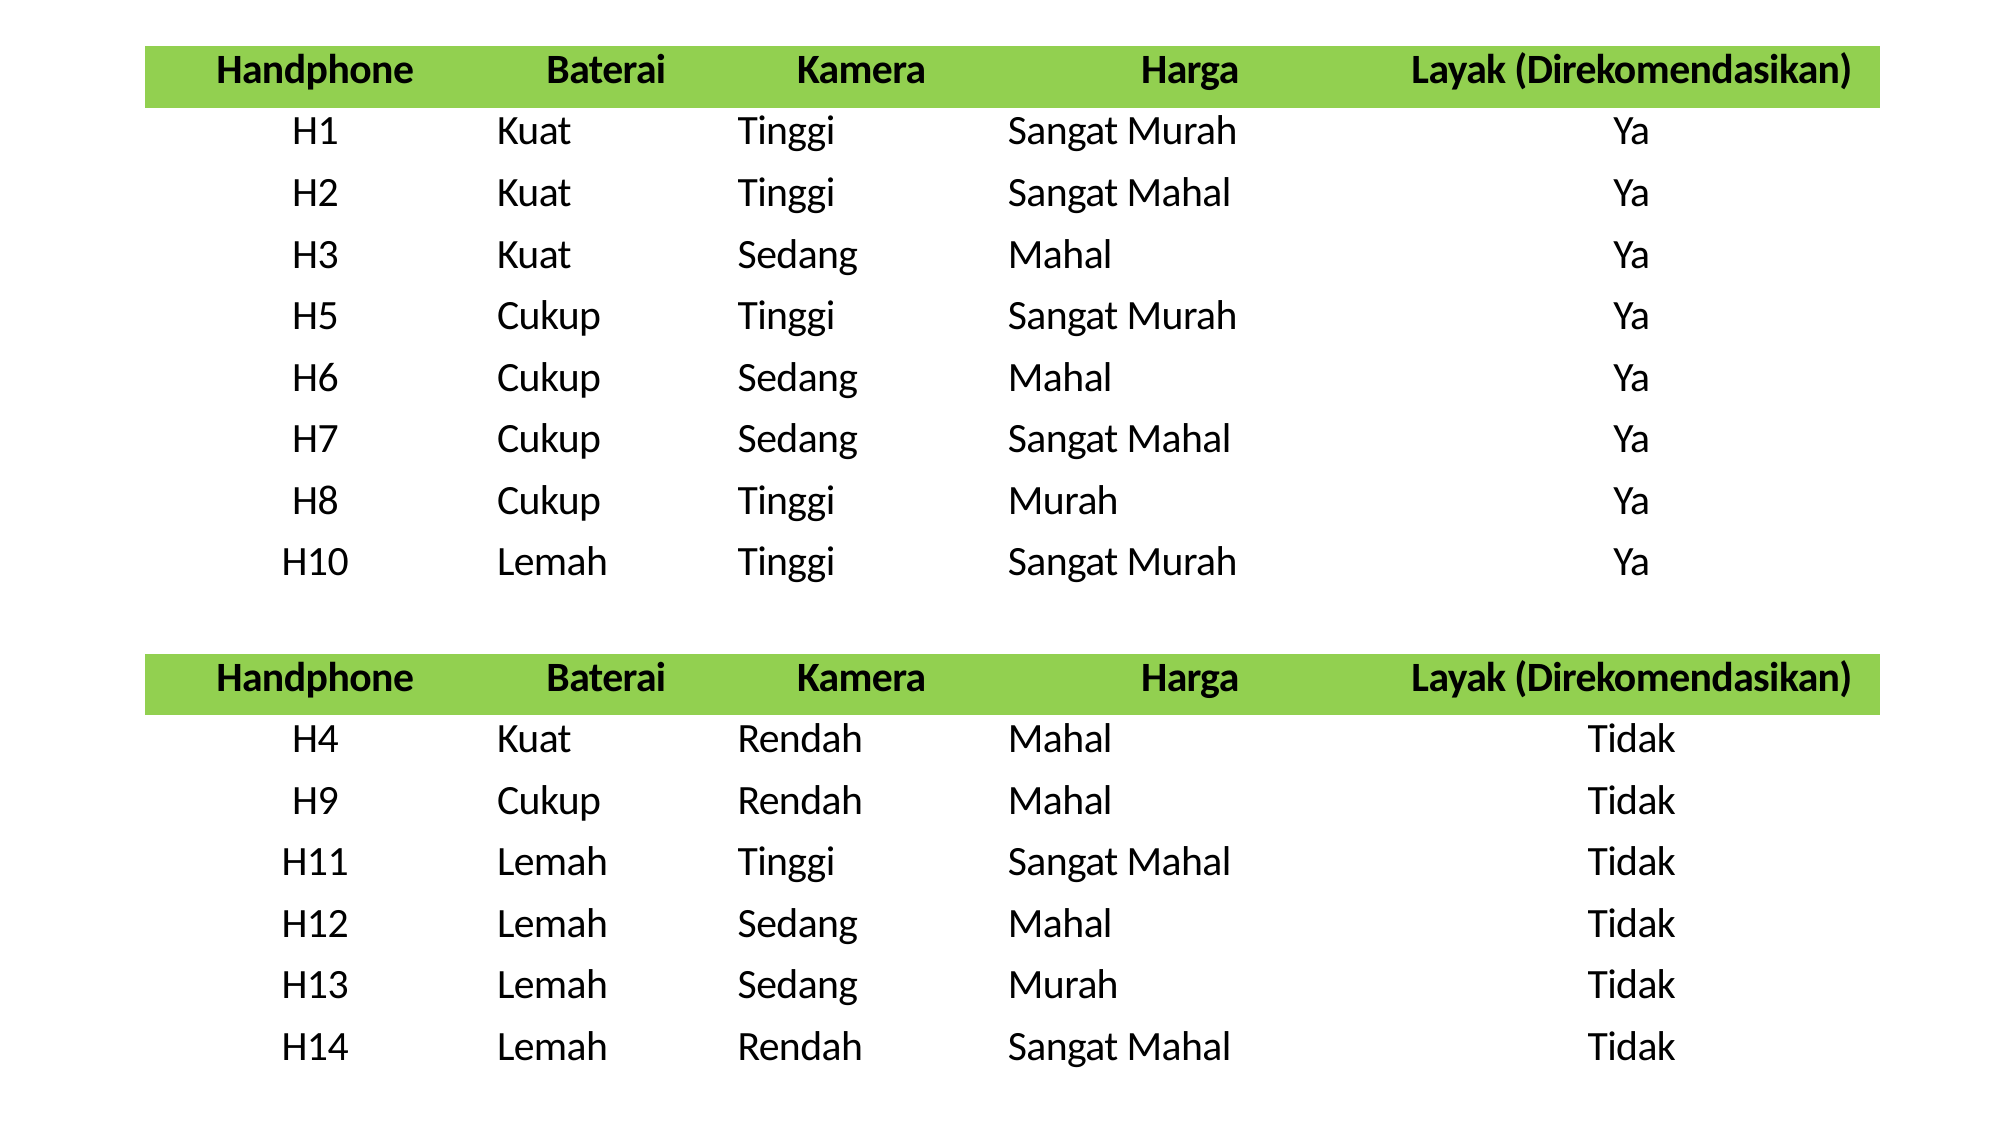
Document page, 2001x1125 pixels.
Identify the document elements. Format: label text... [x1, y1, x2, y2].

table_cell Lemah [486, 961, 726, 1023]
table_cell H4 [145, 715, 486, 777]
table_cell Tinggi [726, 169, 997, 231]
table_cell Sangat Mahal [997, 169, 1383, 231]
table_cell Kuat [486, 108, 726, 169]
table_cell Ya [1383, 477, 1880, 538]
table_cell Rendah [726, 777, 997, 838]
table_header Kamera [726, 654, 997, 715]
table_cell H13 [145, 961, 486, 1023]
table_cell Kuat [486, 169, 726, 231]
table_cell Ya [1383, 231, 1880, 292]
table_cell Tinggi [726, 292, 997, 354]
table_header Layak (Direkomendasikan) [1383, 654, 1880, 715]
table_cell Murah [997, 477, 1383, 538]
table_cell Sedang [726, 900, 997, 961]
table_header Harga [997, 46, 1383, 108]
table_cell Ya [1383, 415, 1880, 477]
table_cell H7 [145, 415, 486, 477]
table_cell Kuat [486, 715, 726, 777]
table_cell H6 [145, 354, 486, 415]
table_cell Sangat Murah [997, 292, 1383, 354]
table_cell Tinggi [726, 108, 997, 169]
table_cell H11 [145, 838, 486, 900]
table_cell Cukup [486, 415, 726, 477]
table_cell Lemah [486, 838, 726, 900]
table_cell Tinggi [726, 838, 997, 900]
table_cell Sangat Murah [997, 538, 1383, 600]
table_cell Cukup [486, 292, 726, 354]
table_header Layak (Direkomendasikan) [1383, 46, 1880, 108]
table_cell Mahal [997, 777, 1383, 838]
table_cell Sangat Mahal [997, 1023, 1383, 1084]
table_cell Sedang [726, 415, 997, 477]
table_cell Tidak [1383, 838, 1880, 900]
table_cell Lemah [486, 900, 726, 961]
table_cell Ya [1383, 292, 1880, 354]
table_cell Tidak [1383, 777, 1880, 838]
table_header Baterai [486, 46, 726, 108]
table_cell H9 [145, 777, 486, 838]
table_cell Tidak [1383, 715, 1880, 777]
table_header Kamera [726, 46, 997, 108]
table_cell H12 [145, 900, 486, 961]
table_cell Sedang [726, 231, 997, 292]
table_header Baterai [486, 654, 726, 715]
table_cell H10 [145, 538, 486, 600]
table_cell Cukup [486, 354, 726, 415]
table_cell Sangat Mahal [997, 838, 1383, 900]
table_header Harga [997, 654, 1383, 715]
table_cell H5 [145, 292, 486, 354]
table_cell H8 [145, 477, 486, 538]
table_cell Rendah [726, 715, 997, 777]
table_cell Lemah [486, 538, 726, 600]
table_cell Murah [997, 961, 1383, 1023]
table_cell Ya [1383, 169, 1880, 231]
table_cell Tidak [1383, 1023, 1880, 1084]
table_cell Cukup [486, 477, 726, 538]
table_cell Mahal [997, 715, 1383, 777]
table_cell Lemah [486, 1023, 726, 1084]
table_header Handphone [145, 654, 486, 715]
table_cell Cukup [486, 777, 726, 838]
table_cell Kuat [486, 231, 726, 292]
table_cell H2 [145, 169, 486, 231]
table_cell Tidak [1383, 961, 1880, 1023]
table_cell Mahal [997, 900, 1383, 961]
table_cell Mahal [997, 231, 1383, 292]
table_cell Ya [1383, 538, 1880, 600]
table_cell Tinggi [726, 538, 997, 600]
table_cell Ya [1383, 108, 1880, 169]
table_cell Tinggi [726, 477, 997, 538]
table_cell Tidak [1383, 900, 1880, 961]
table_cell Ya [1383, 354, 1880, 415]
table_cell H14 [145, 1023, 486, 1084]
table_cell H1 [145, 108, 486, 169]
table_header Handphone [145, 46, 486, 108]
table_cell Mahal [997, 354, 1383, 415]
table_cell H3 [145, 231, 486, 292]
table_cell Sedang [726, 961, 997, 1023]
table_cell Sedang [726, 354, 997, 415]
table_cell Sangat Mahal [997, 415, 1383, 477]
table_cell Rendah [726, 1023, 997, 1084]
table_cell Sangat Murah [997, 108, 1383, 169]
